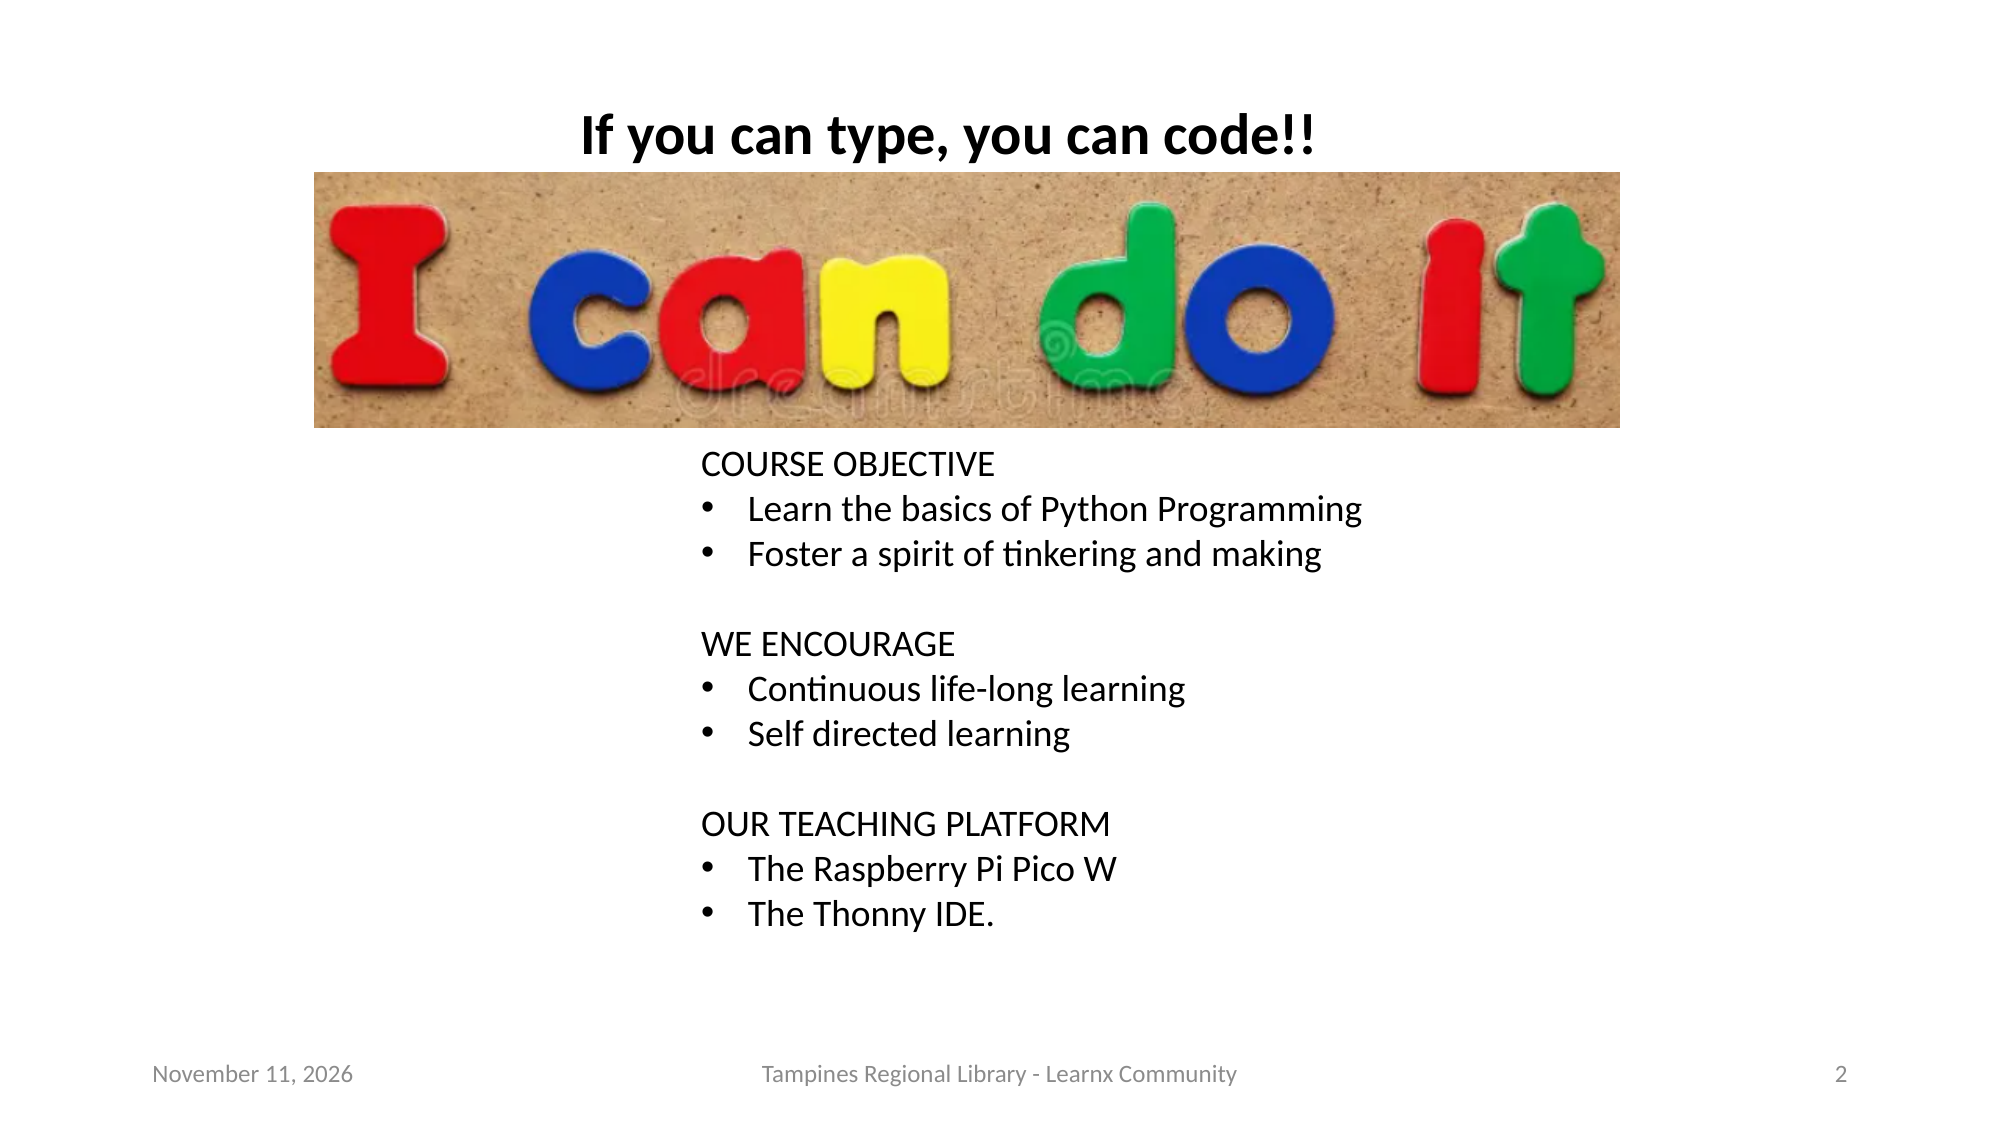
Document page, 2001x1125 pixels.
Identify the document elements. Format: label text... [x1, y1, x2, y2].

picture [314, 172, 1620, 428]
text_box COURSE OBJECTIVE Learn the basics of Python Programming Foster a spirit of tinkering and making WE ENCOURAGE Continuous life-long learning Self directed learning OUR TEACHING PLATFORM The Raspberry Pi Pico W The Thonny IDE. [686, 431, 1379, 942]
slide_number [137, 1042, 588, 1103]
text_box If you can type, you can code!! [565, 89, 1333, 172]
slide_number 2 [1412, 1042, 1863, 1103]
footer Tampines Regional Library - Learnx Community [662, 1042, 1338, 1103]
